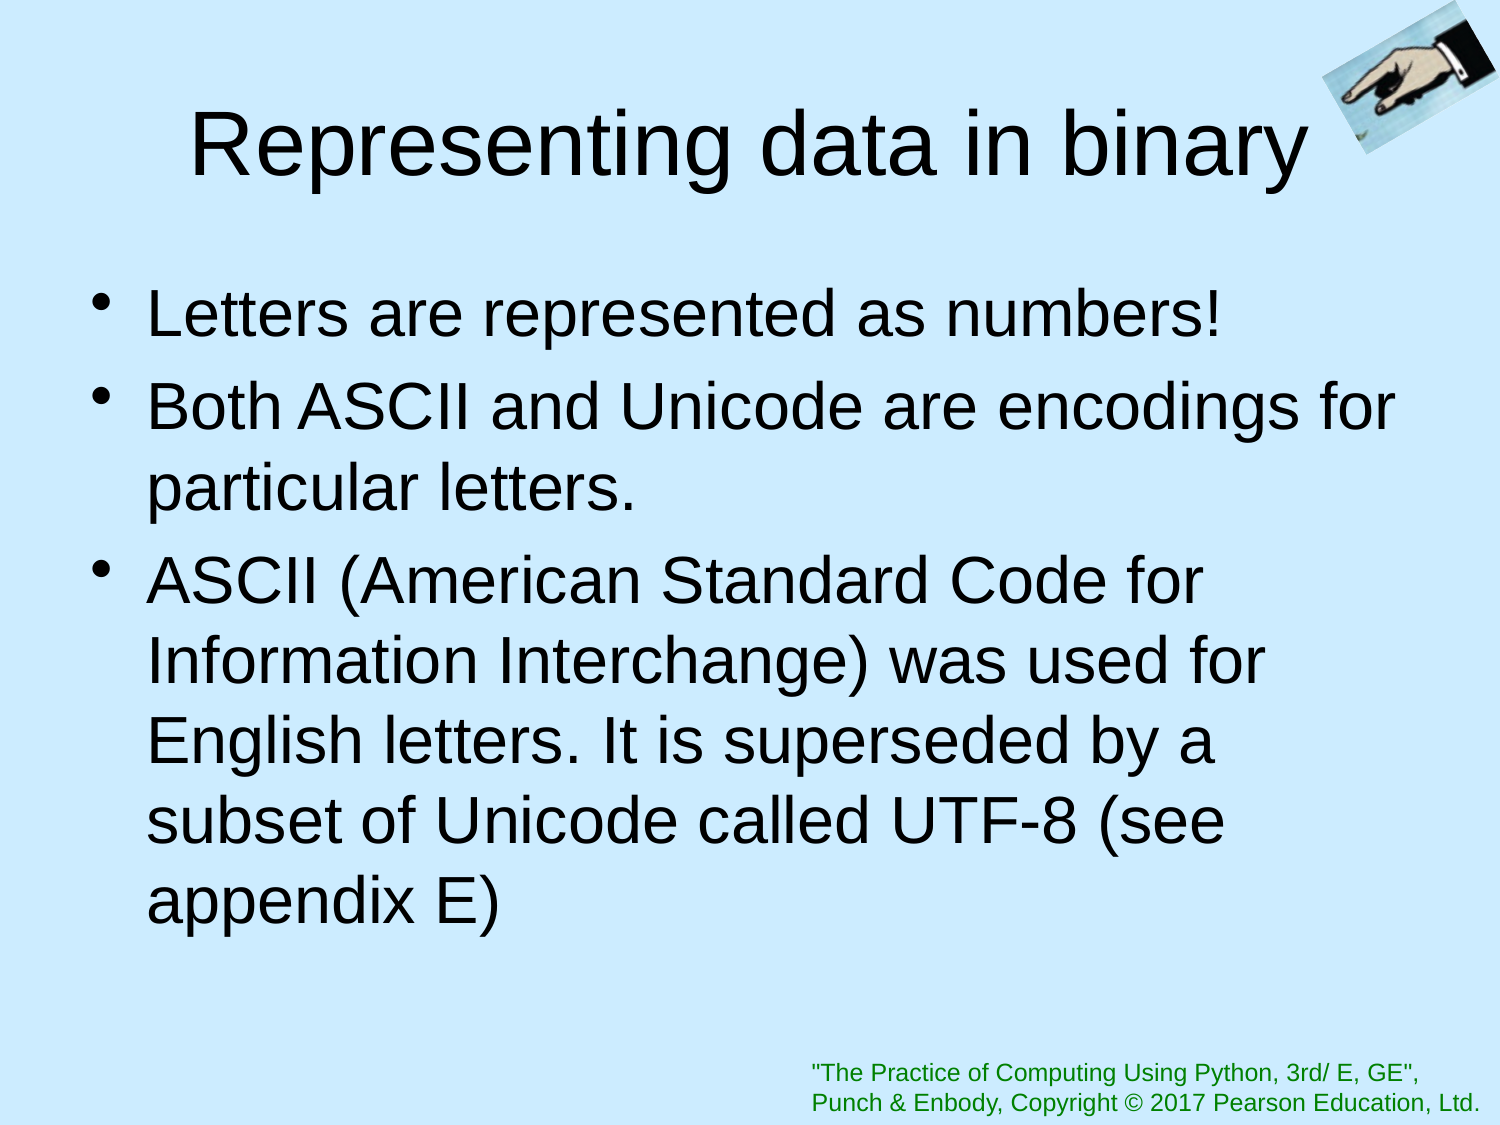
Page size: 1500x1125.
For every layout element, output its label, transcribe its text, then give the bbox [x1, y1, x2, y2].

list Letters are represented as numbers! Both ASCII and Unicode are encodings for particular letters. ASCII (American Standard Code for Information Interchange) was used for English letters. It is superseded by a subset of Unicode called UTF-8 (see appendix E) [75, 262, 1425, 1005]
title Representing data in binary [75, 45, 1425, 233]
picture [1378, 0, 1499, 120]
